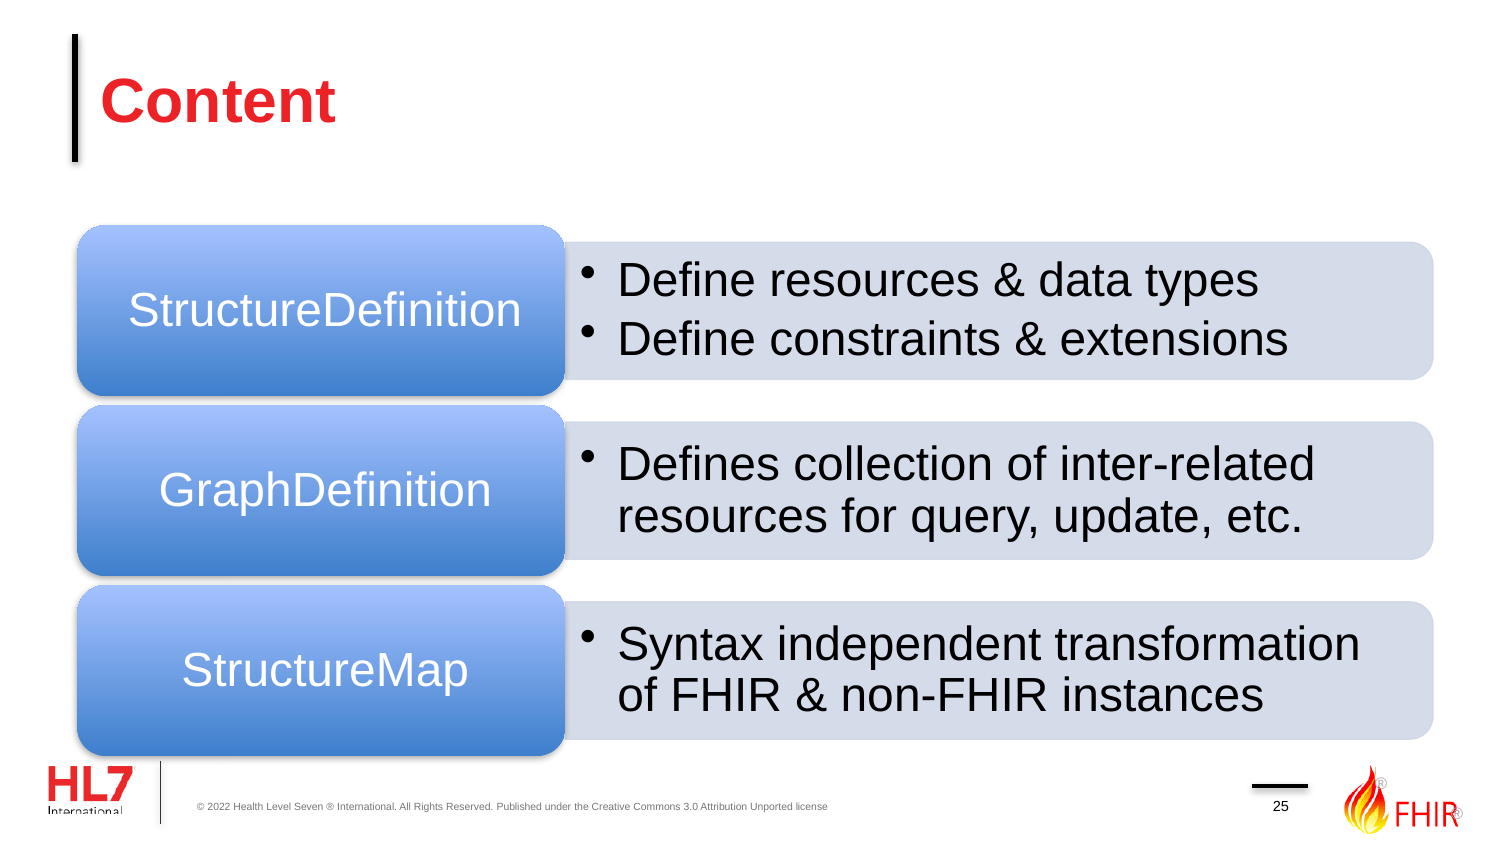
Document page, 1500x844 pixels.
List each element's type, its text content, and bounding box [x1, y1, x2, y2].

footer © 2022 Health Level Seven ® International. All Rights Reserved. Published under the Creative Commons 3.0 Attribution Unported license [196, 786, 941, 813]
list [77, 224, 1434, 757]
picture [1339, 760, 1463, 837]
title Content [100, 33, 1451, 163]
slide_number 25 [1258, 786, 1304, 814]
